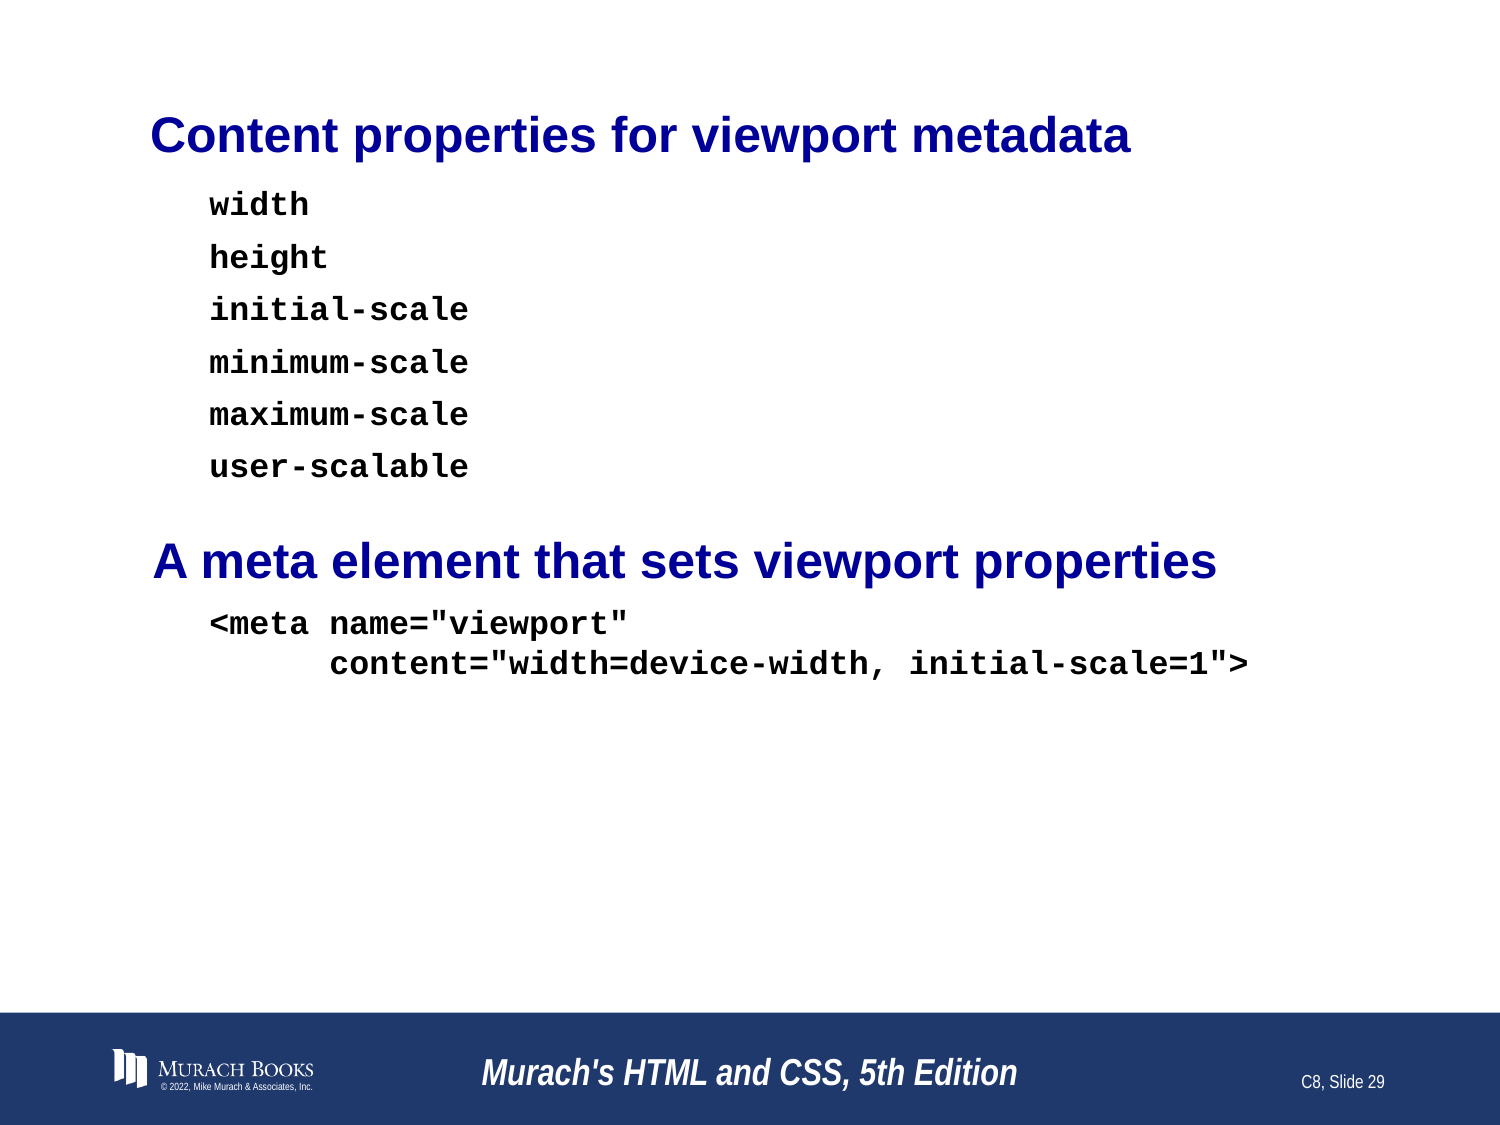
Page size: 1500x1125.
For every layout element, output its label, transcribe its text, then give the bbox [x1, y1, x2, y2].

footer © 2022, Mike Murach & Associates, Inc. [12, 1025, 463, 1100]
slide_number C8, Slide 29 [1087, 1025, 1400, 1100]
list width height initial-scale minimum-scale maximum-scale user-scalable A meta element that sets viewport properties <meta name="viewport" content="width=device-width, initial-scale=1"> [137, 174, 1400, 975]
slide_number Murach's HTML and CSS, 5th Edition [463, 1025, 1050, 1100]
title Content properties for viewport metadata [150, 102, 1350, 164]
